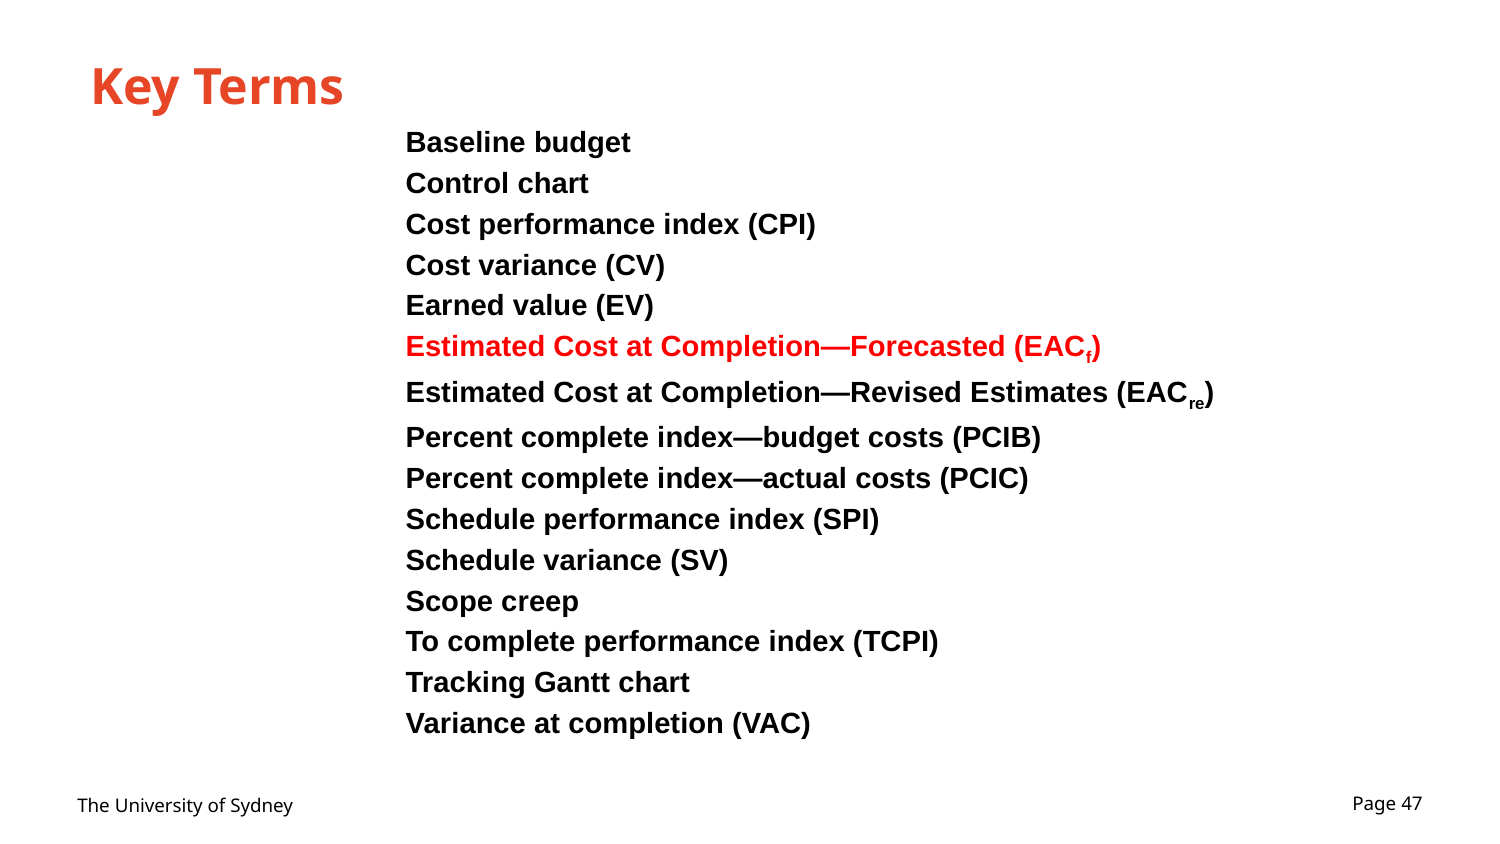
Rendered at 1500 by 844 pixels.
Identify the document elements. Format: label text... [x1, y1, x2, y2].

text_box Baseline budget Control chart Cost performance index (CPI) Cost variance (CV) Earned value (EV) Estimated Cost at Completion—Forecasted (EACf) Estimated Cost at Completion—Revised Estimates (EACre) Percent complete index—budget costs (PCIB) Percent complete index—actual costs (PCIC) Schedule performance index (SPI) Schedule variance (SV) Scope creep To complete performance index (TCPI) Tracking Gantt chart Variance at completion (VAC) [243, 116, 1377, 747]
title Key Terms [75, 14, 1425, 155]
